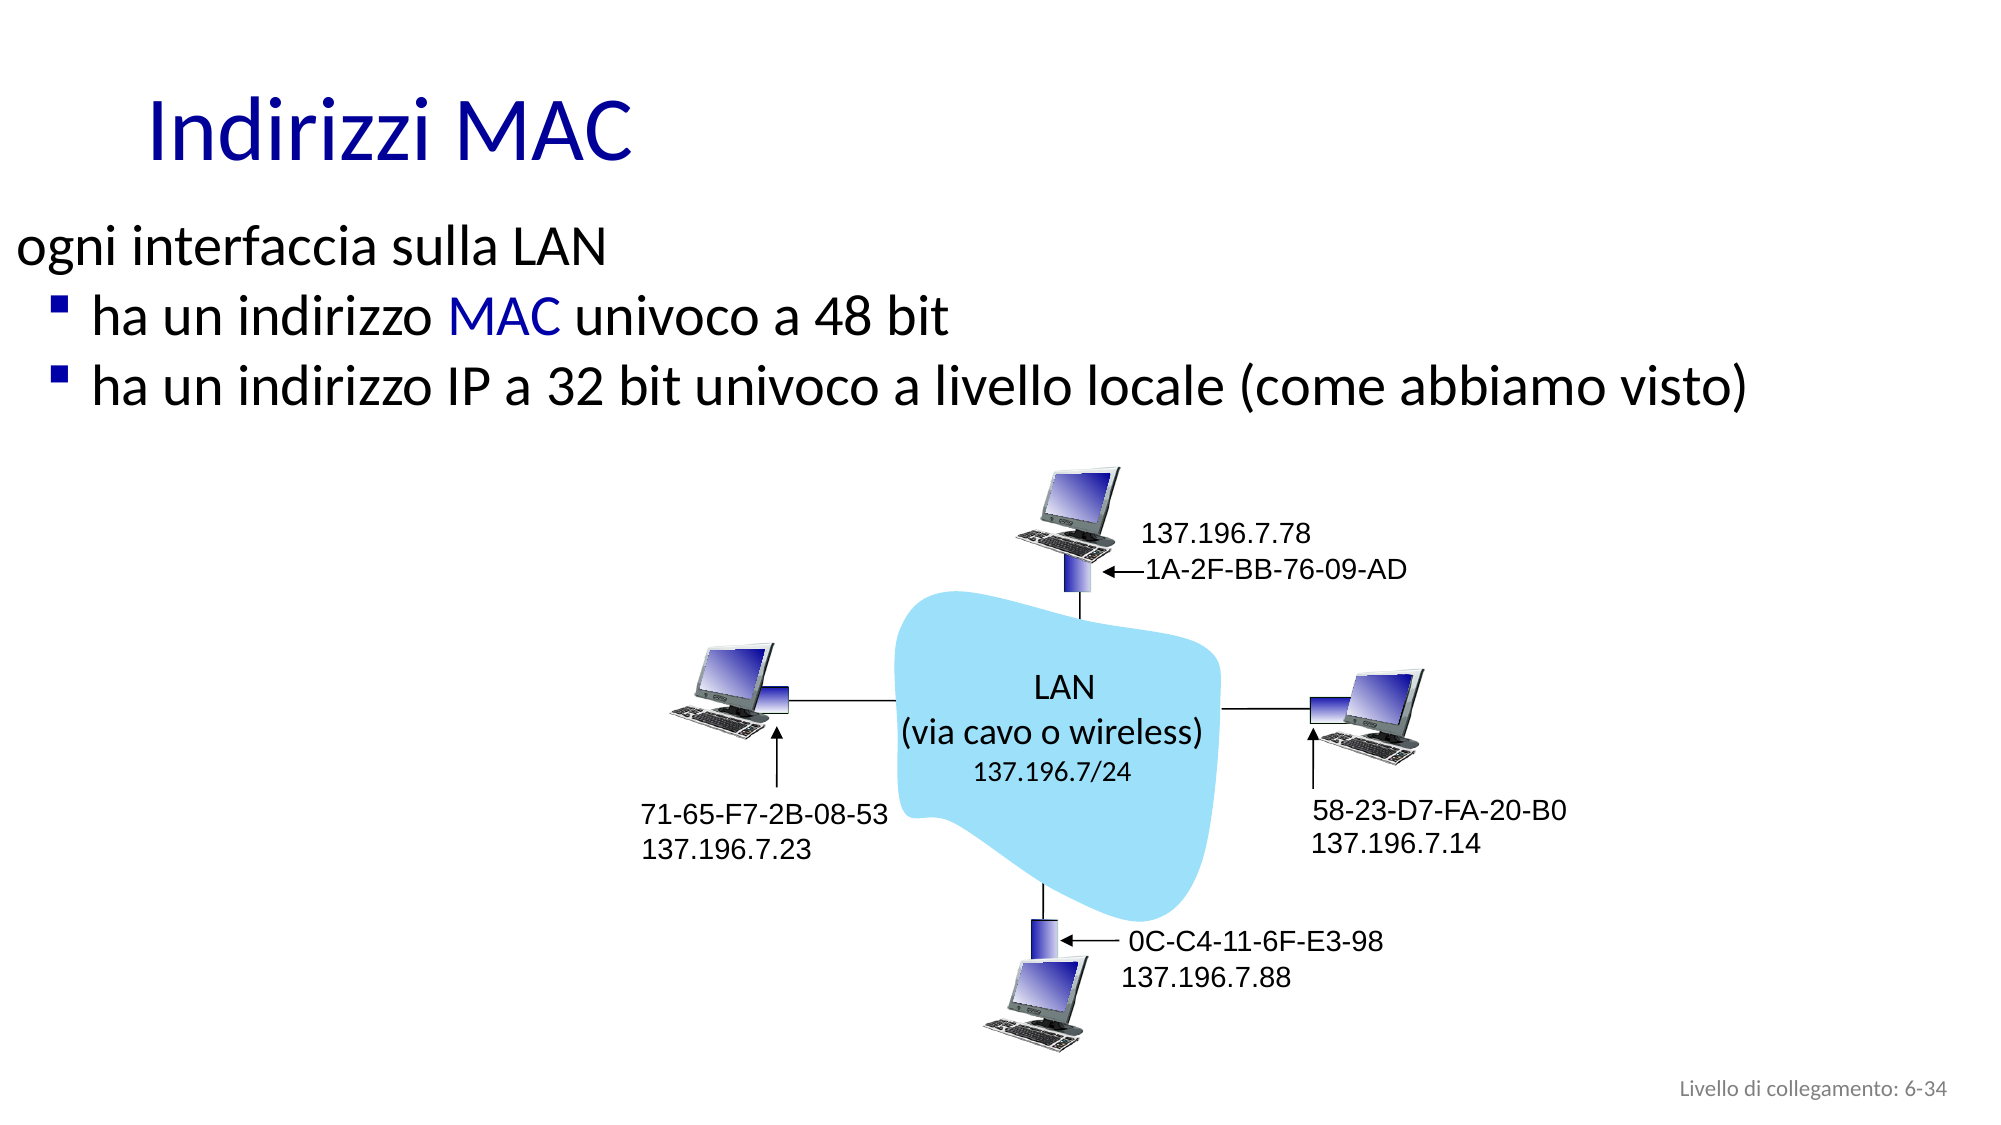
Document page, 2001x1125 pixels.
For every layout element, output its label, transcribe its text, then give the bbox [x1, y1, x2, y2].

text_box LAN (via cavo o wireless) 137.196.7/24 [873, 654, 1231, 795]
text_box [989, 462, 1123, 571]
text_box 137.196.7.88 [1106, 950, 1307, 1001]
text_box [777, 726, 784, 739]
text_box 0C-C4-11-6F-E3-98 [1113, 914, 1400, 965]
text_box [1292, 664, 1426, 773]
text_box 58-23-D7-FA-20-B0 [1297, 783, 1583, 834]
text_box [777, 686, 789, 714]
text_box [1064, 571, 1091, 592]
text_box [894, 591, 1213, 654]
text_box [1060, 934, 1113, 947]
text_box 1A-2F-BB-76-09-AD [1130, 542, 1423, 593]
text_box [1031, 919, 1058, 951]
text_box [904, 795, 1215, 917]
text_box 137.196.7.78 [1126, 507, 1327, 558]
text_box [956, 951, 1091, 1060]
text_box 137.196.7.14 [1296, 816, 1497, 867]
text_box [643, 638, 777, 747]
title Indirizzi MAC [131, 57, 1857, 205]
slide_number Livello di collegamento: 6- 33 [1512, 1056, 1963, 1117]
text_box 71-65-F7-2B-08-53 [625, 787, 904, 838]
text_box ogni interfaccia sulla LAN ha un indirizzo MAC univoco a 48 bit ha un indirizzo IP a 32 bit univoco a livello locale (come abbiamo visto) [1, 199, 1765, 425]
text_box 137.196.7.23 [626, 823, 828, 873]
